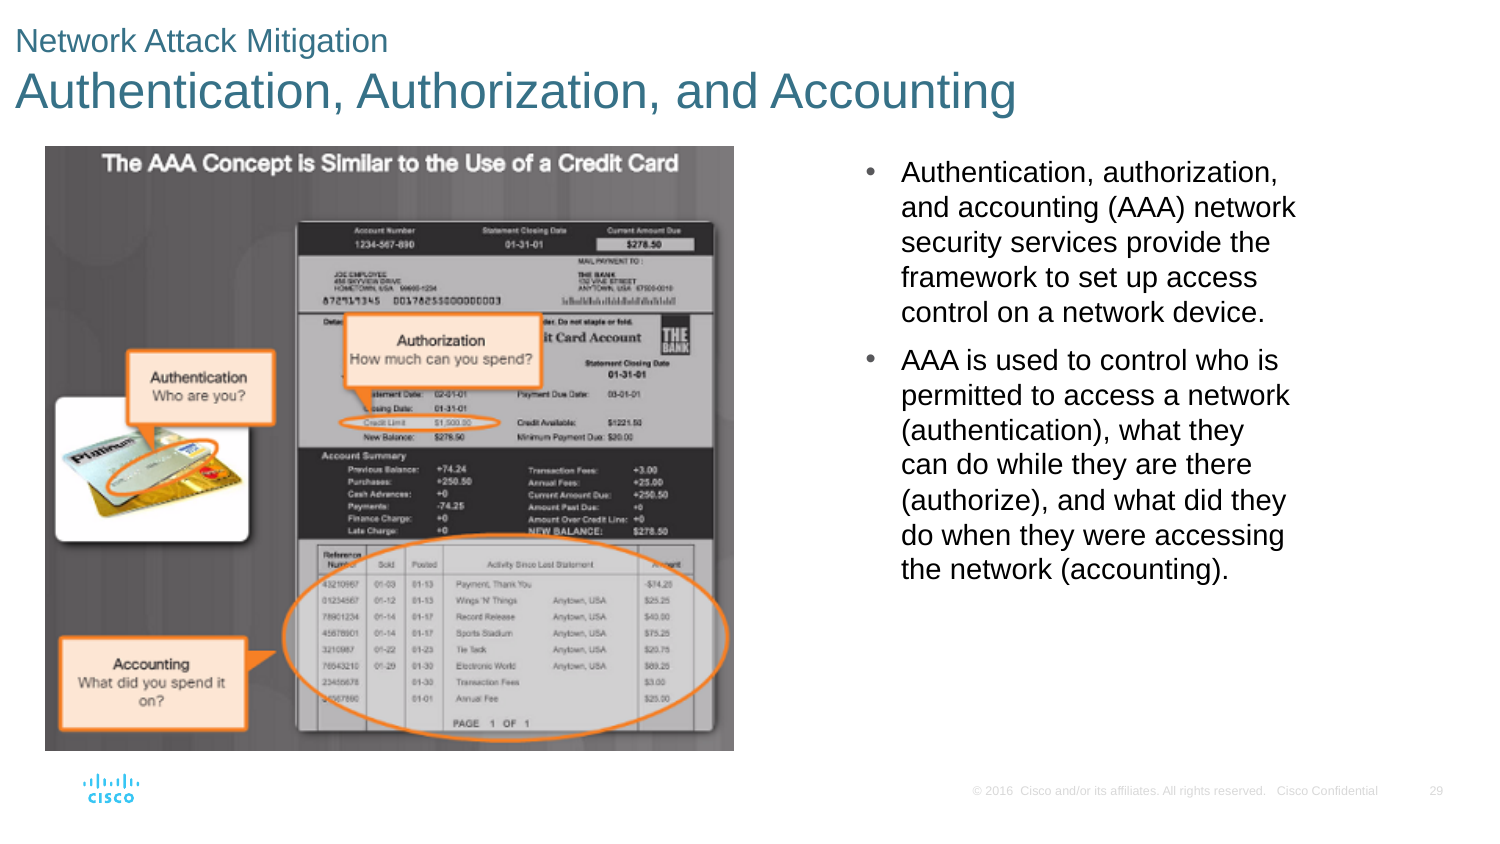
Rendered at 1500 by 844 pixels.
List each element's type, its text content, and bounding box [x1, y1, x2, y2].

picture [45, 145, 734, 752]
list Authentication, authorization, and accounting (AAA) network security services provide the framework to set up access control on a network device. AAA is used to control who is permitted to access a network (authentication), what they can do while they are there (authorize), and what did they do when they were accessing the network (accounting). [827, 146, 1328, 767]
title Network Attack Mitigation Authentication, Authorization, and Accounting [0, 6, 1341, 131]
